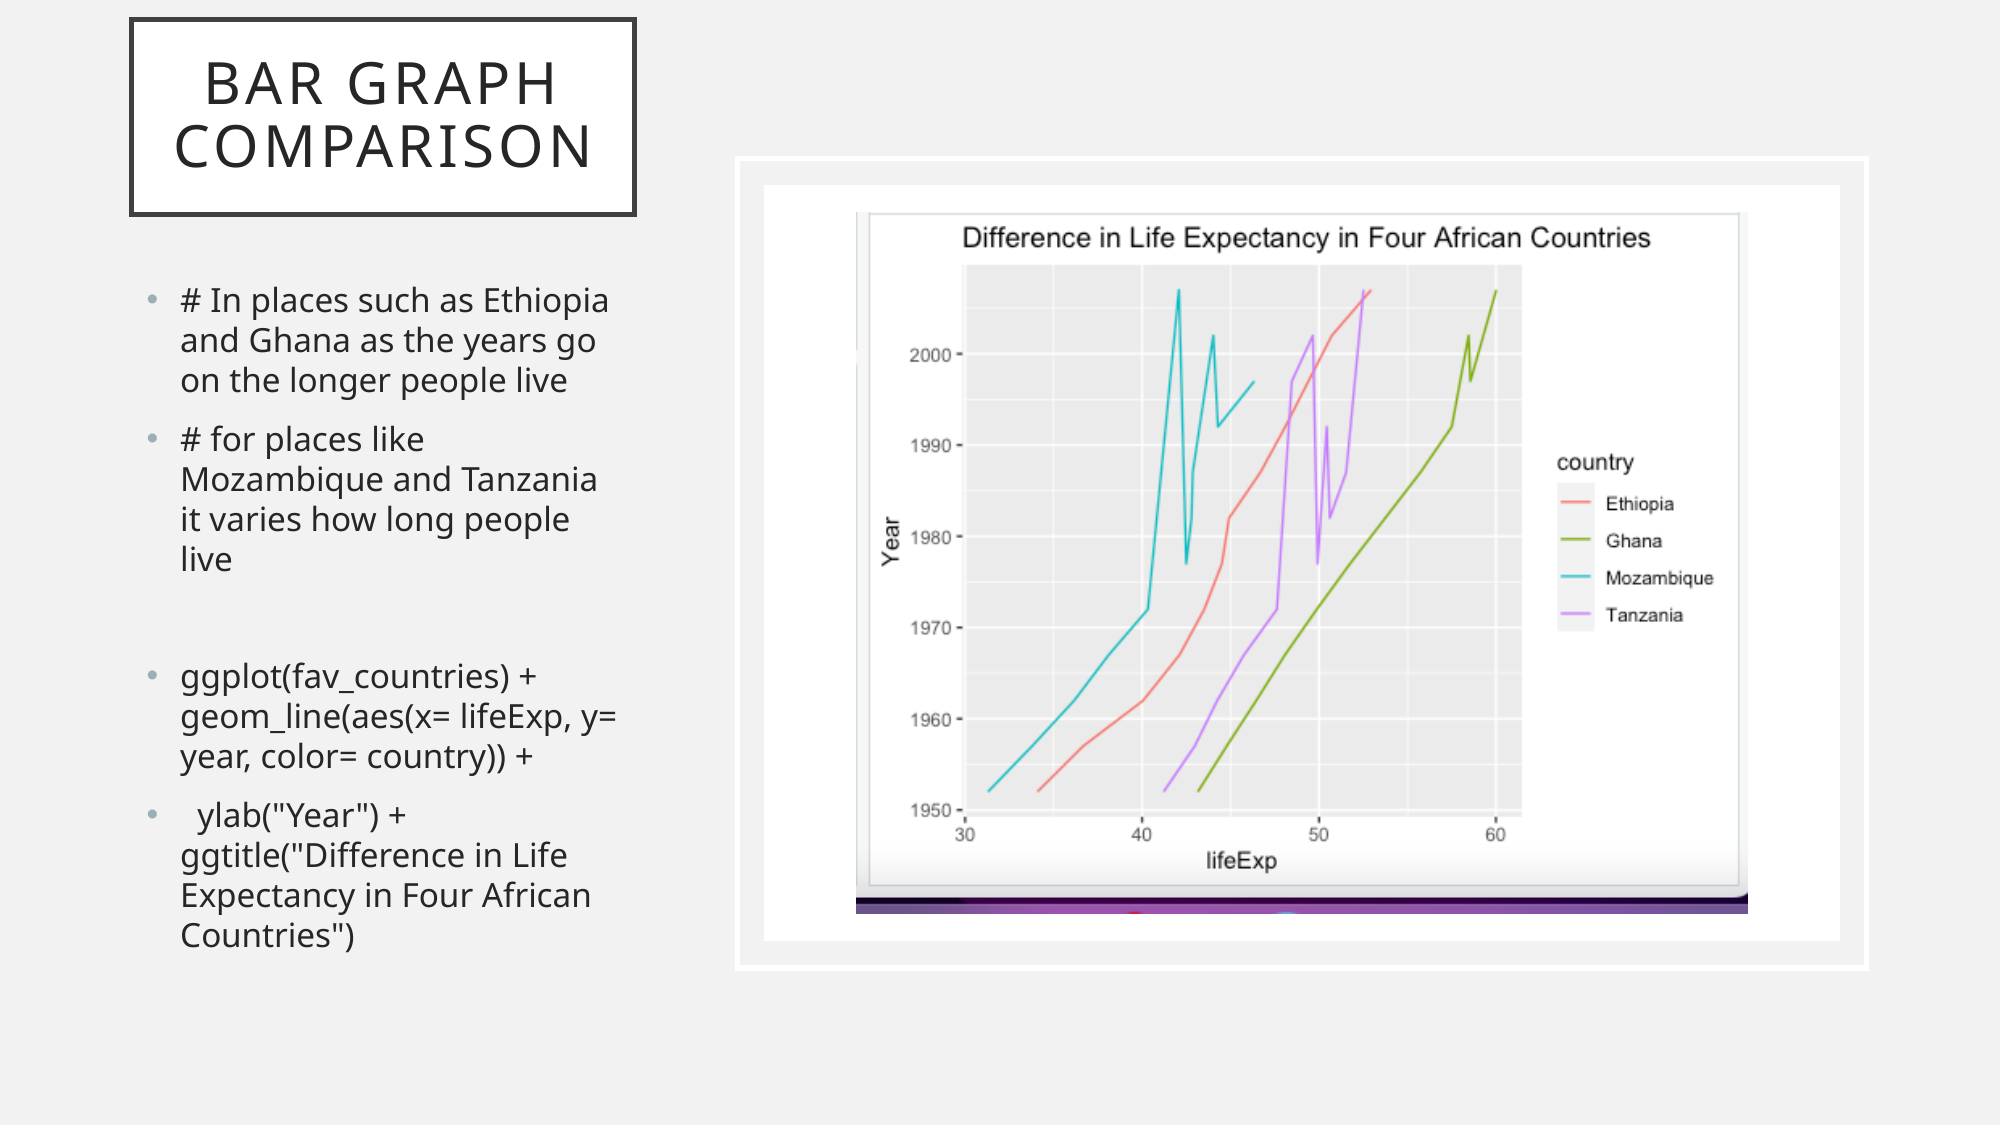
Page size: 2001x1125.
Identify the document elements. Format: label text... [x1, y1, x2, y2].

list # In places such as Ethiopia and Ghana as the years go on the longer people live # for places like Mozambique and Tanzania it varies how long people live ggplot(fav_countries) + geom_line(aes(x= lifeExp, y= year, color= country)) + ylab("Year") + ggtitle("Difference in Life Expectancy in Four African Countries") [131, 271, 635, 969]
text_box [763, 184, 1841, 942]
picture [856, 212, 1748, 915]
text_box [736, 157, 1868, 969]
title BAR GRAPH COMPARISON [129, 17, 637, 217]
